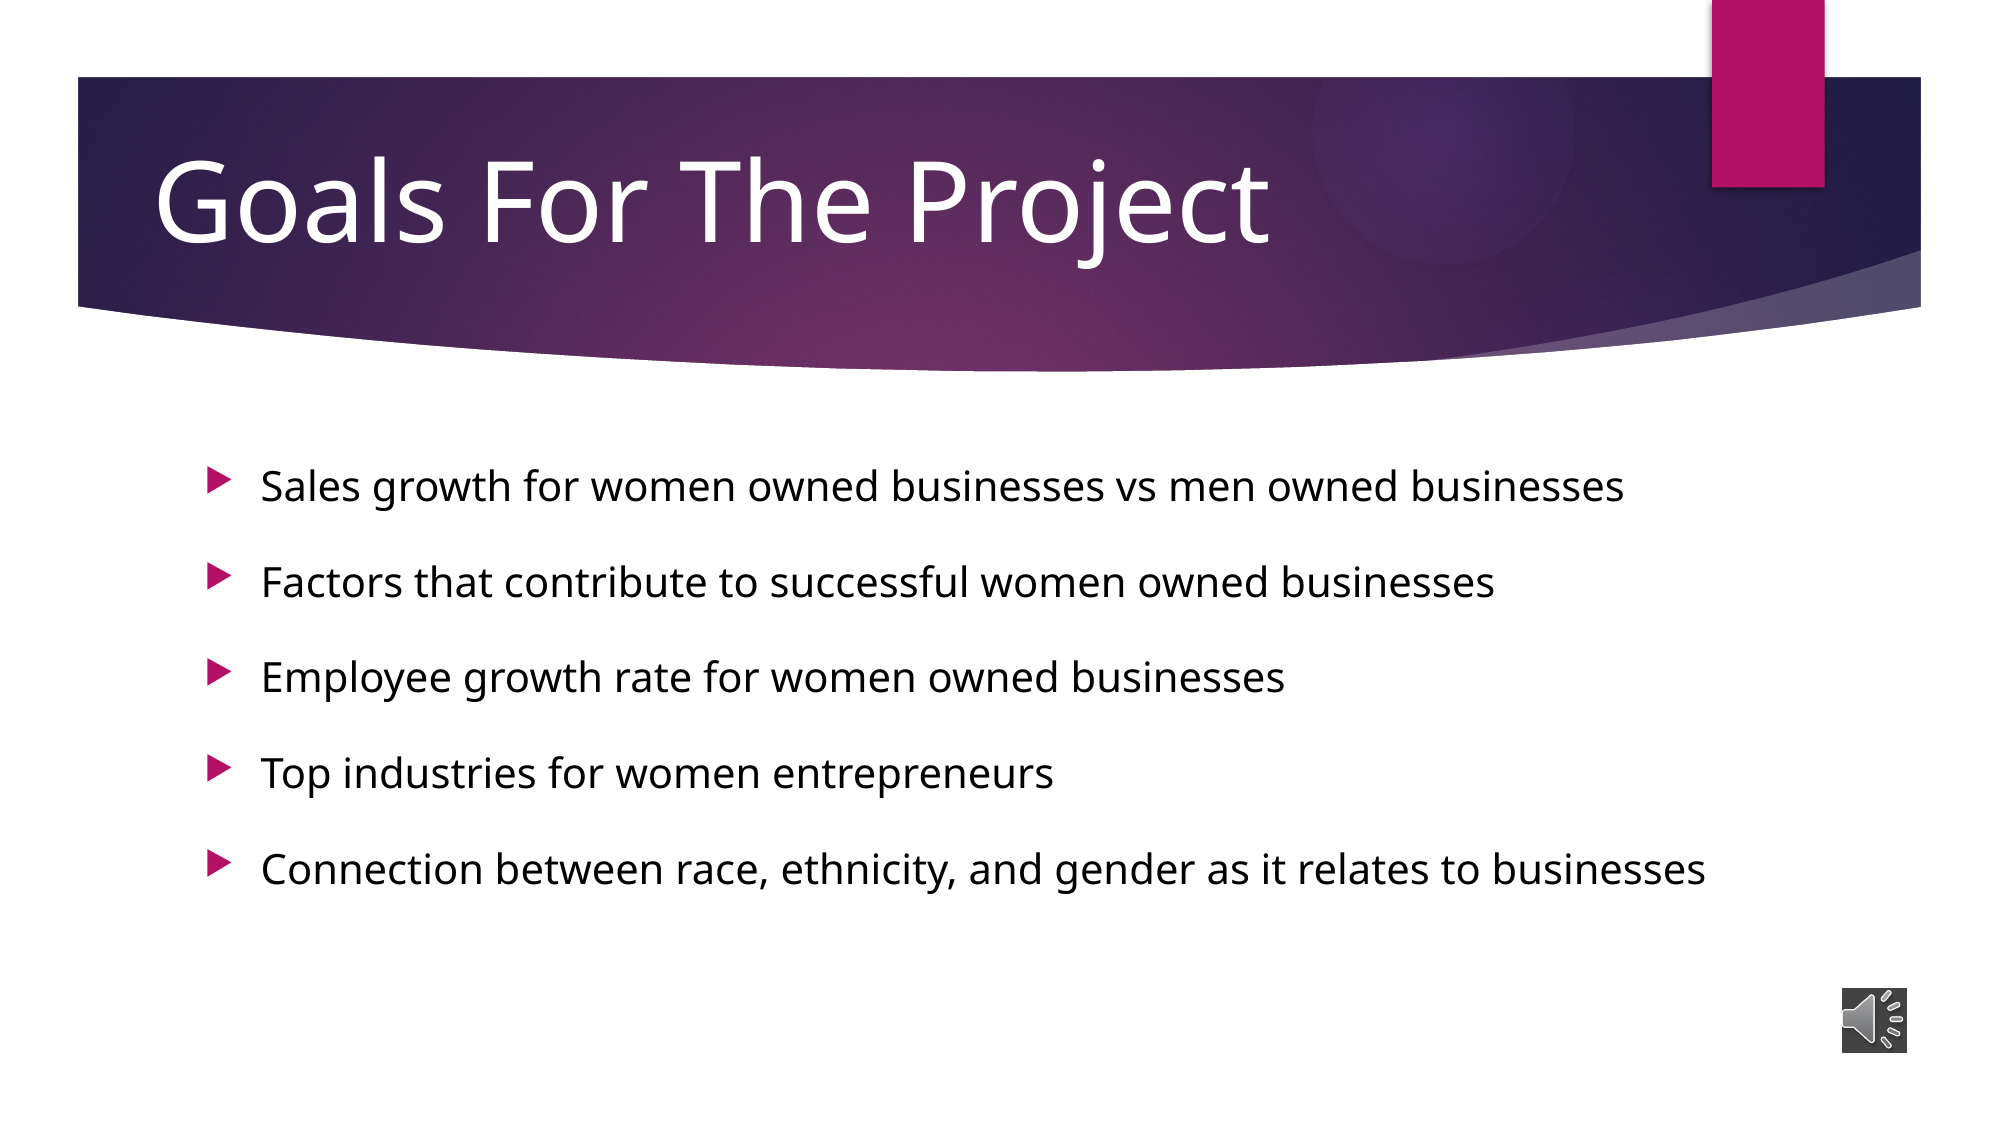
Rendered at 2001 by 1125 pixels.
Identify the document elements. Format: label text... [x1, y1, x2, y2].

title Goals For The Project [137, 239, 1863, 291]
list Sales growth for women owned businesses vs men owned businesses Factors that contribute to successful women owned businesses Employee growth rate for women owned businesses Top industries for women entrepreneurs Connection between race, ethnicity, and gender as it relates to businesses [189, 427, 1875, 988]
picture [1840, 987, 1908, 1055]
